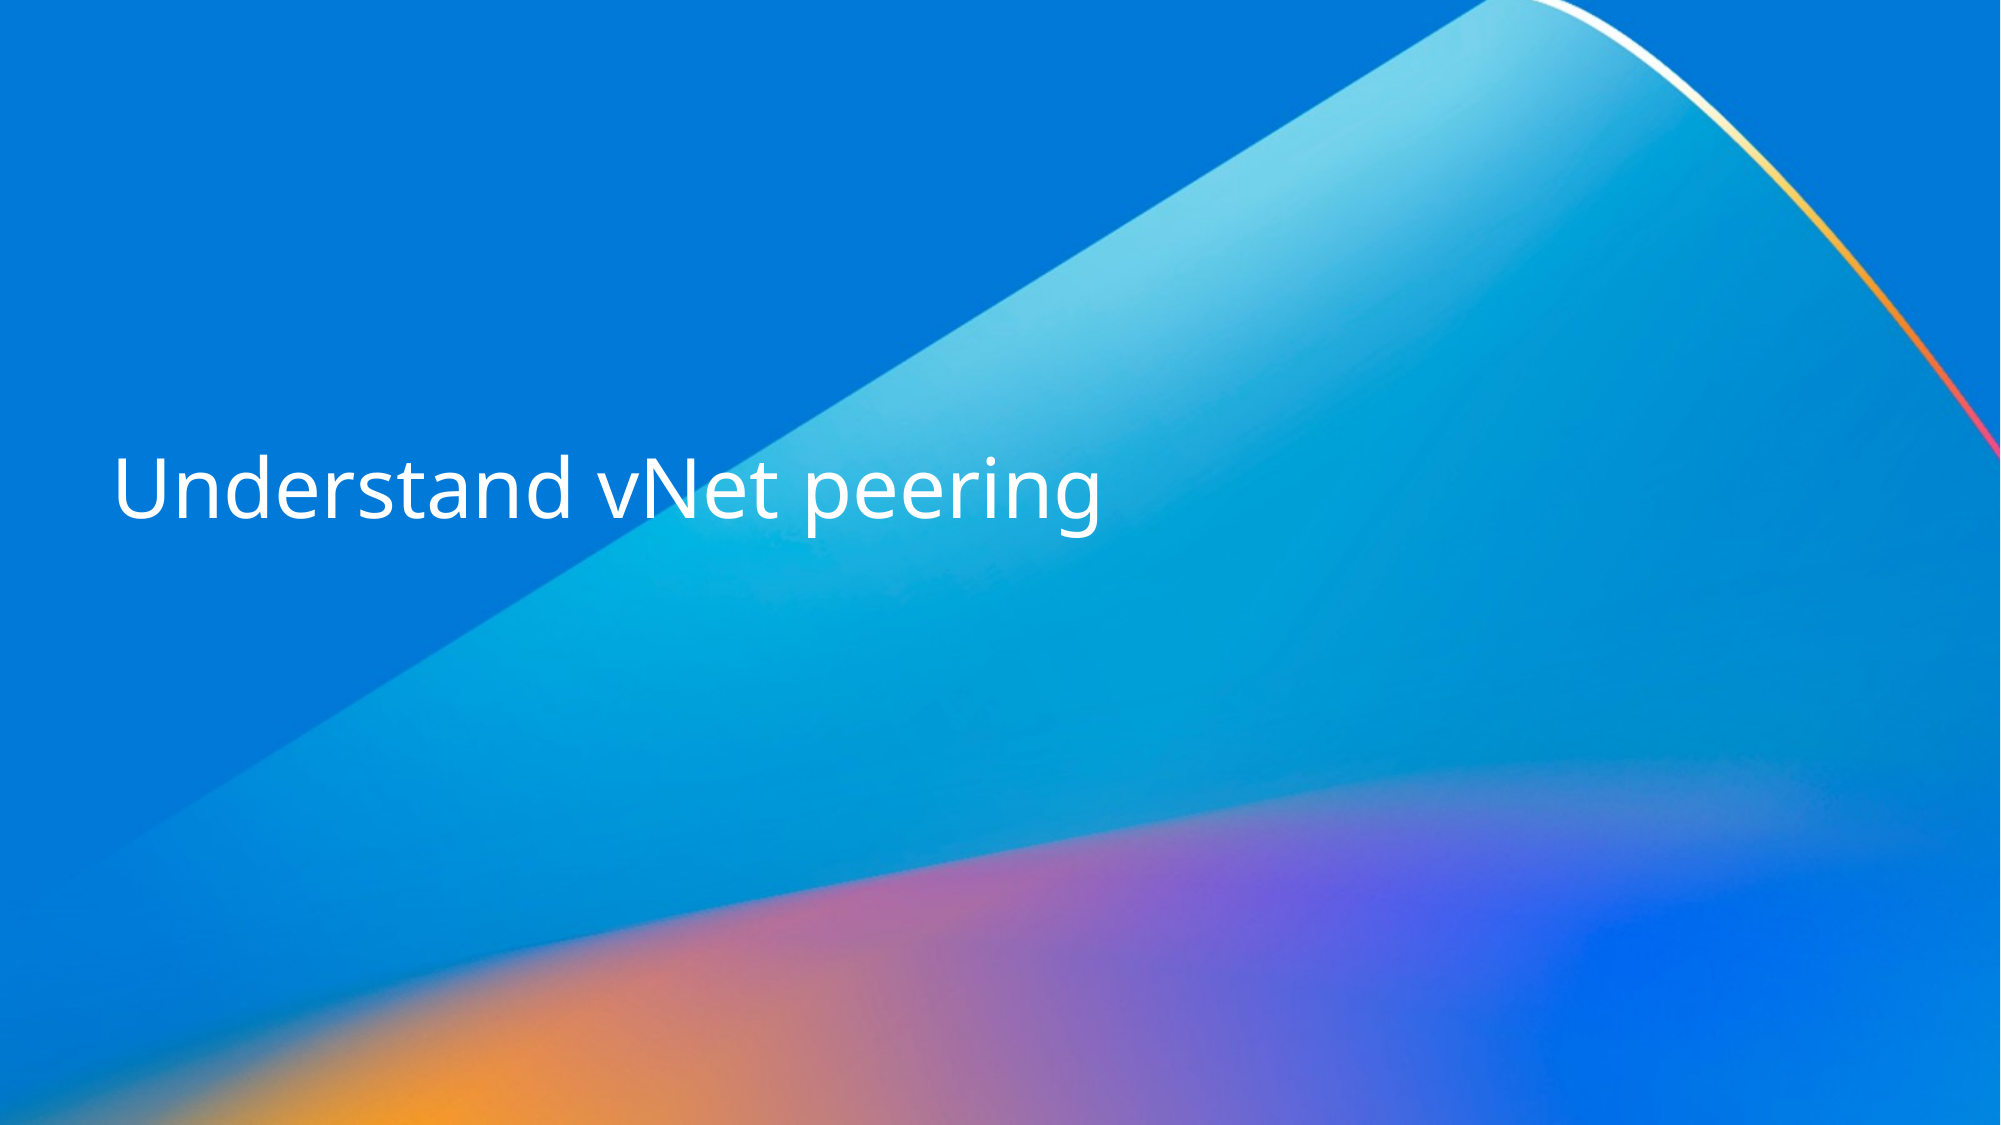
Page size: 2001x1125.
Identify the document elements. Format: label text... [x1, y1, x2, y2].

list Understand vNet peering [96, 439, 1920, 686]
picture [0, 0, 2001, 1125]
